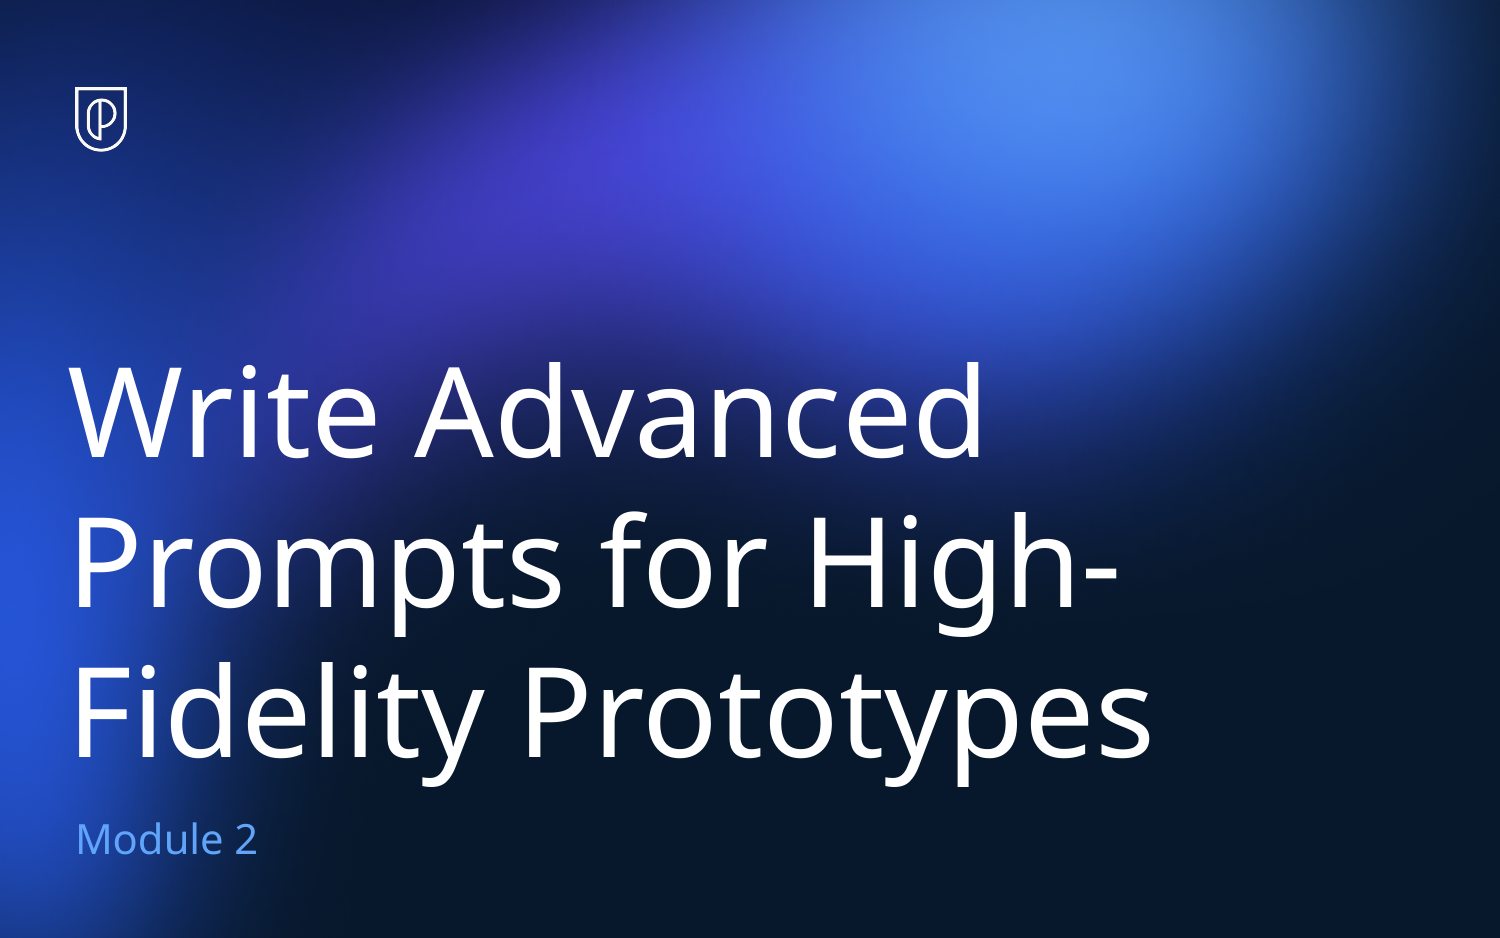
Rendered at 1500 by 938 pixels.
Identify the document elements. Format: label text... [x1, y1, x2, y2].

picture [0, 0, 1500, 938]
subtitle Module 2 [75, 791, 1201, 863]
title Write Advanced Prompts for High-Fidelity Prototypes [67, 498, 1194, 783]
